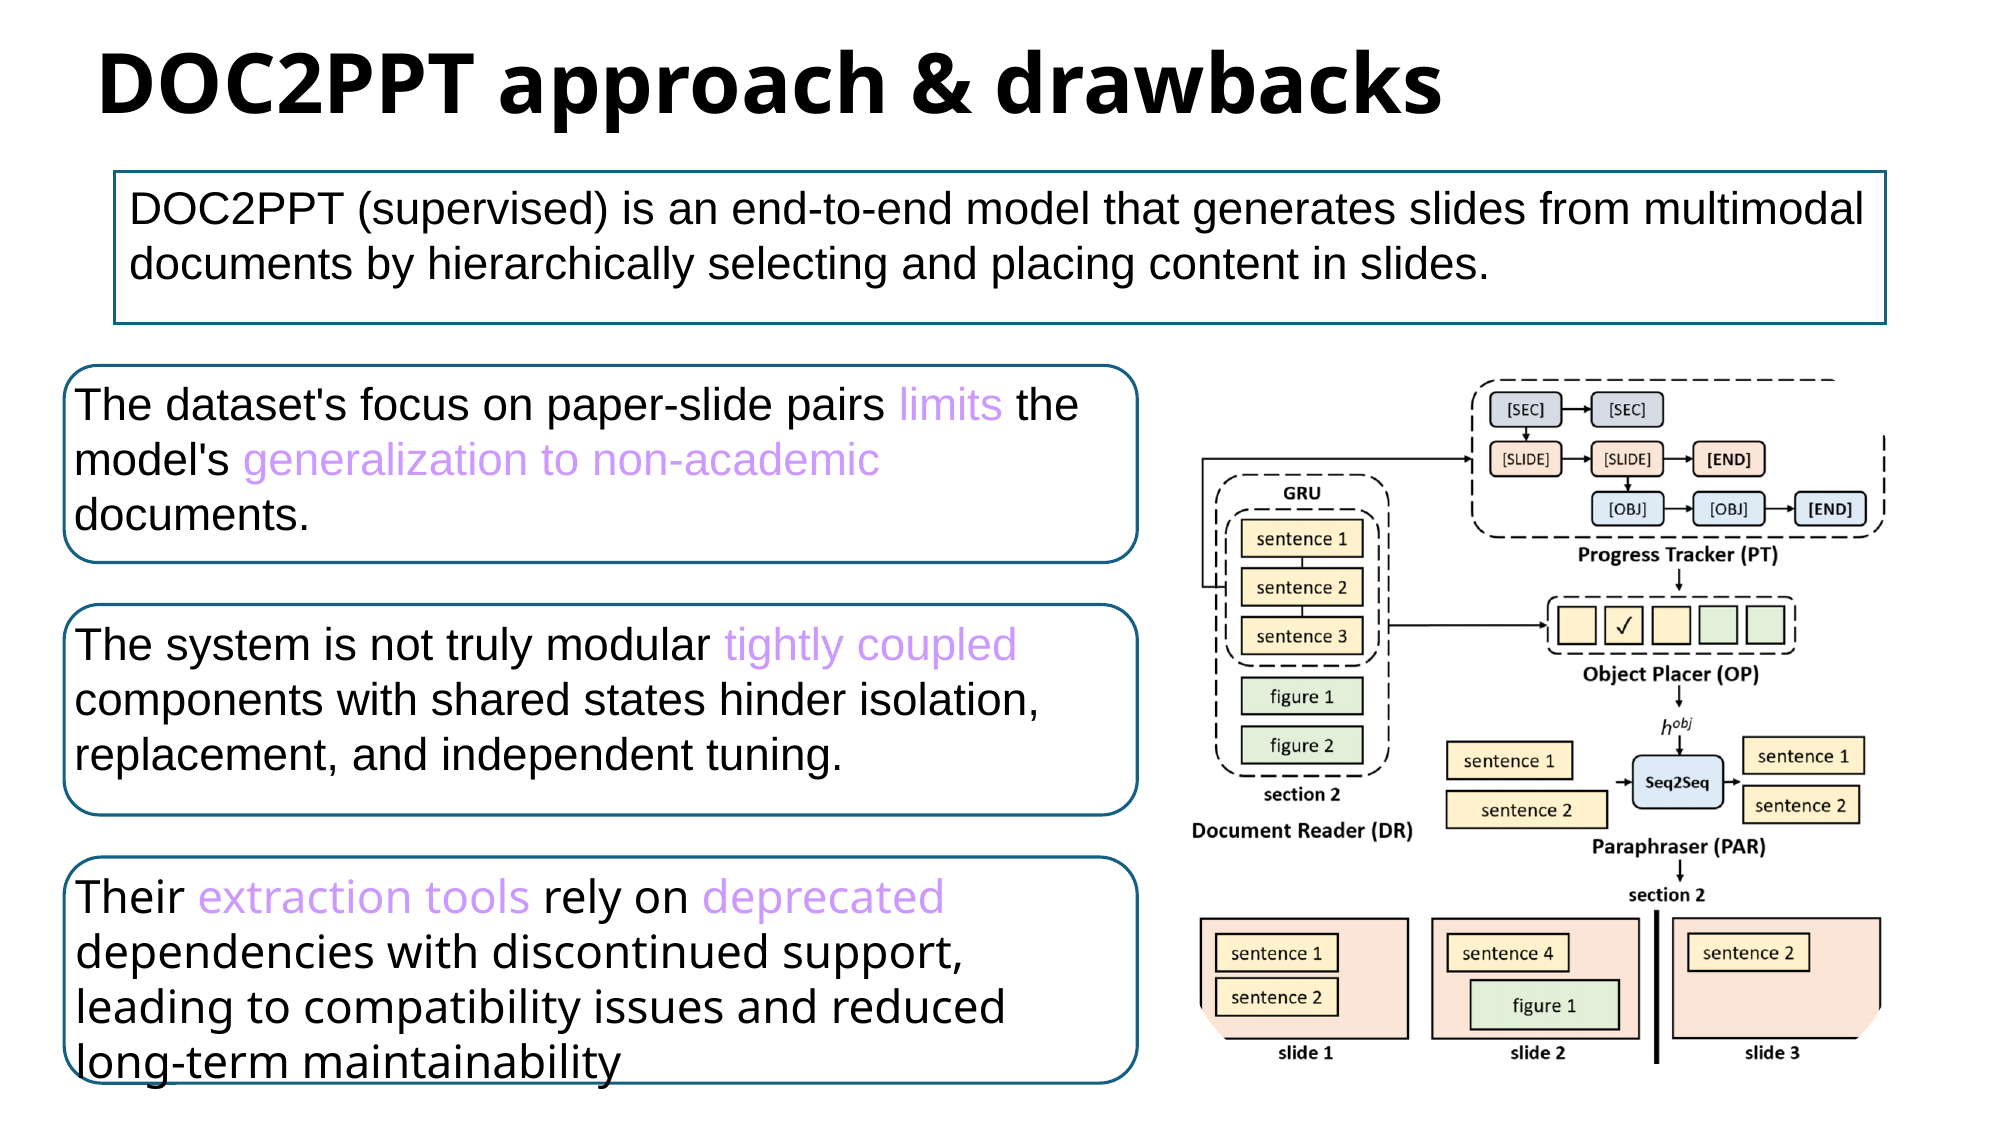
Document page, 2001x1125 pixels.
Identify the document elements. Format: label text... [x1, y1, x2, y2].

text_box Their extraction tools rely on deprecated dependencies with discontinued support, leading to compatibility issues and reduced long-term maintainability [62, 855, 1139, 1085]
text_box The system is not truly modular tightly coupled components with shared states hinder isolation, replacement, and independent tuning. [62, 602, 1139, 817]
title DOC2PPT approach & drawbacks [95, 41, 1625, 150]
list DOC2PPT (supervised) is an end-to-end model that generates slides from multimodal documents by hierarchically selecting and placing content in slides. [113, 170, 1887, 325]
text_box The dataset's focus on paper-slide pairs limits the model's generalization to non-academic documents. [62, 363, 1139, 565]
text_box [1187, 365, 1895, 1070]
